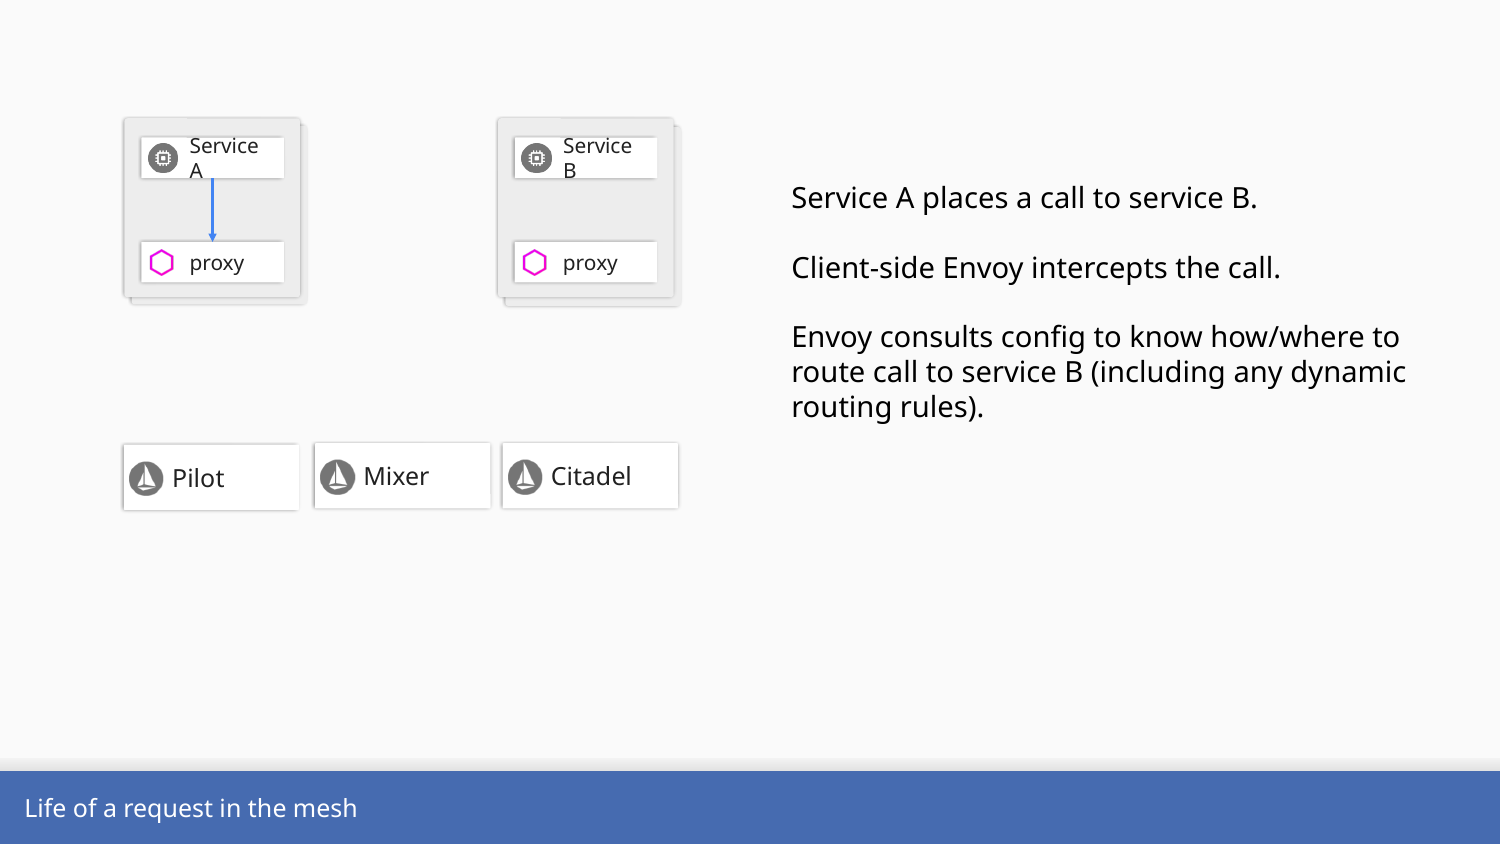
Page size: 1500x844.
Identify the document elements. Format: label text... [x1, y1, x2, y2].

text_box Mixer [315, 443, 491, 509]
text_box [141, 137, 285, 179]
text_box [505, 127, 681, 306]
picture [124, 456, 169, 498]
text_box [131, 125, 308, 305]
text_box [141, 241, 285, 283]
text_box [498, 118, 674, 298]
text_box Citadel [502, 443, 679, 509]
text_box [514, 137, 658, 179]
picture [316, 455, 360, 497]
text_box Pilot [123, 444, 300, 510]
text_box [514, 241, 658, 283]
list Life of a request in the mesh [9, 770, 1385, 844]
text_box [124, 118, 300, 298]
picture [503, 455, 547, 497]
text_box Service A places a call to service B. Client-side Envoy intercepts the call. Envoy consults config to know how/where to route call to service B (including any dynamic routing rules). [776, 163, 1490, 637]
